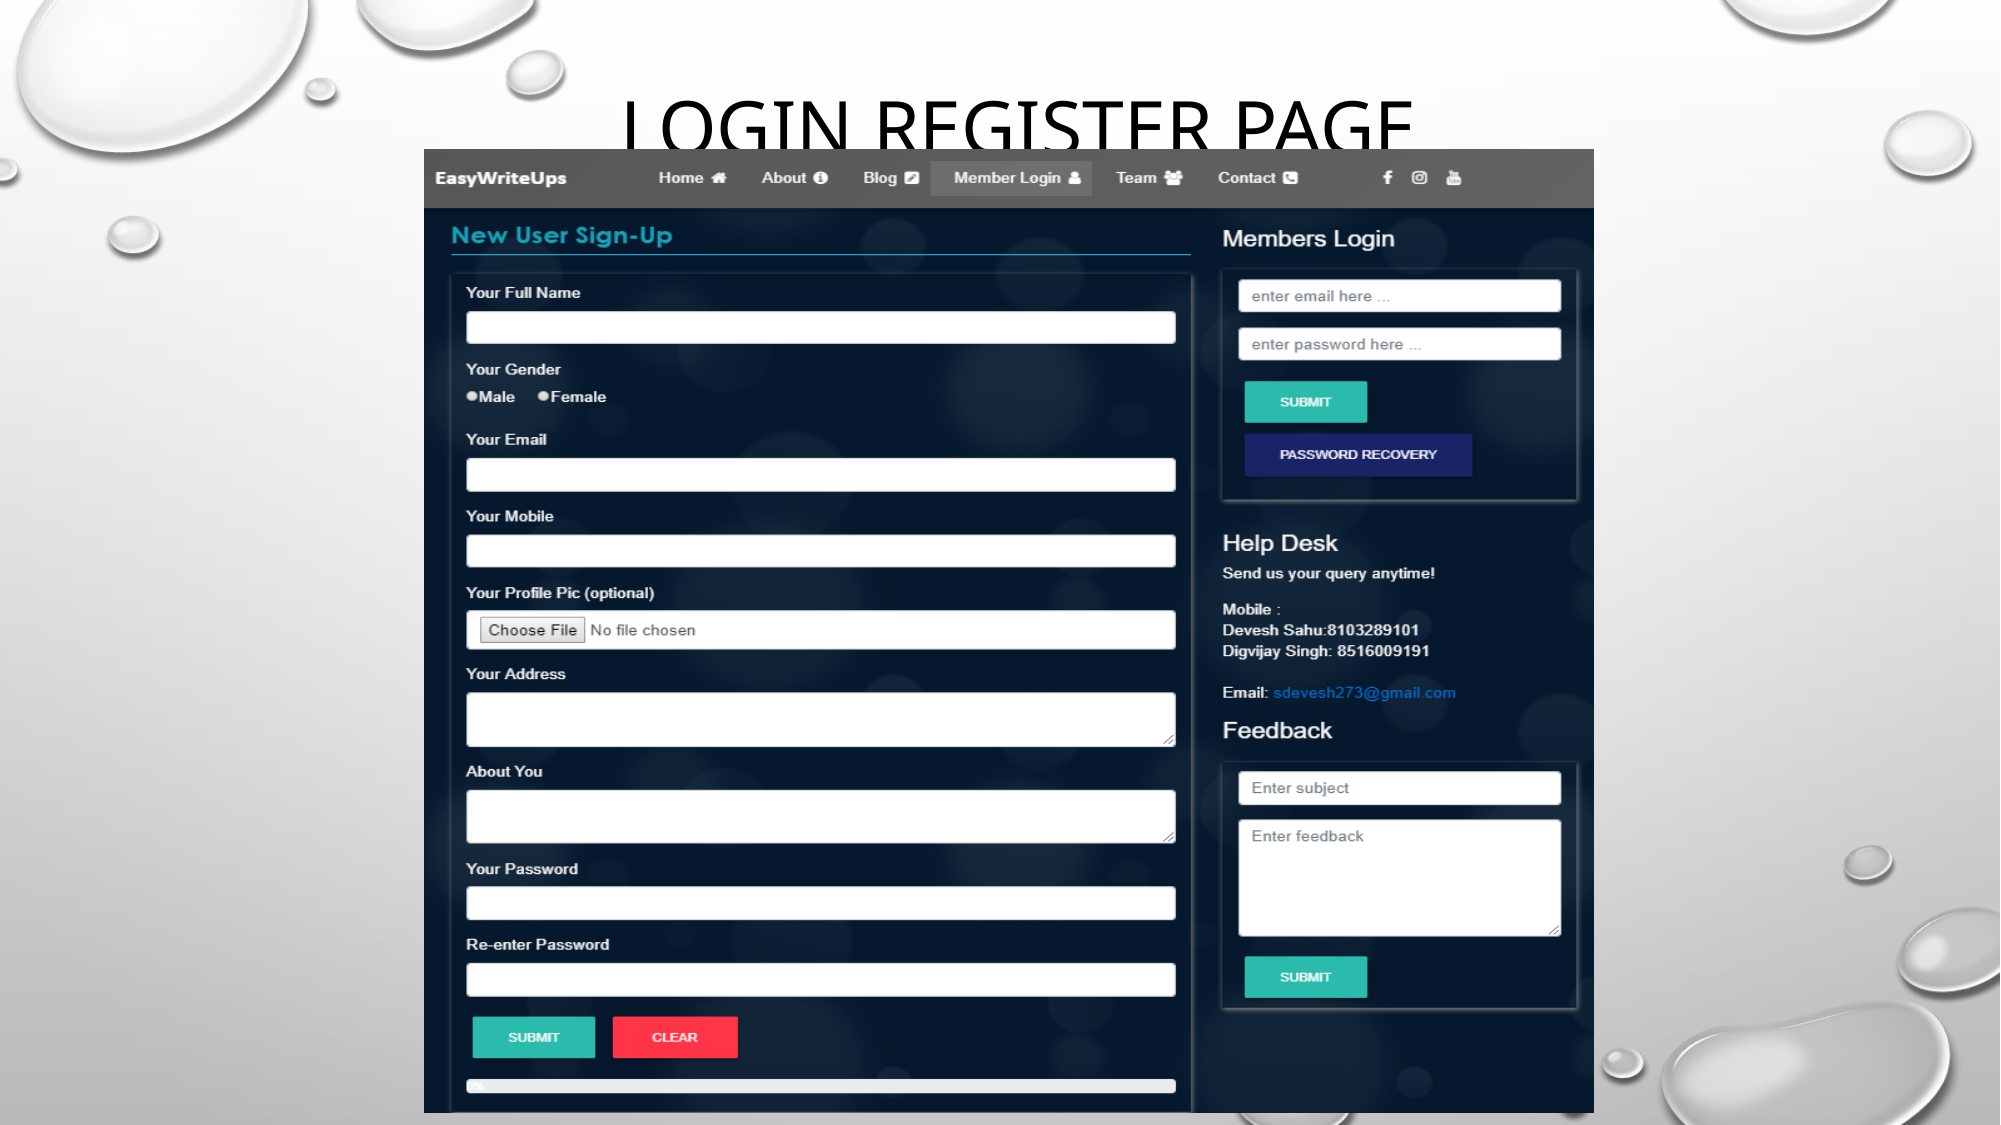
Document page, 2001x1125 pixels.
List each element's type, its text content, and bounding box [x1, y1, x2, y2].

picture [0, 0, 2000, 1125]
title Login Register Page [474, 37, 1544, 147]
